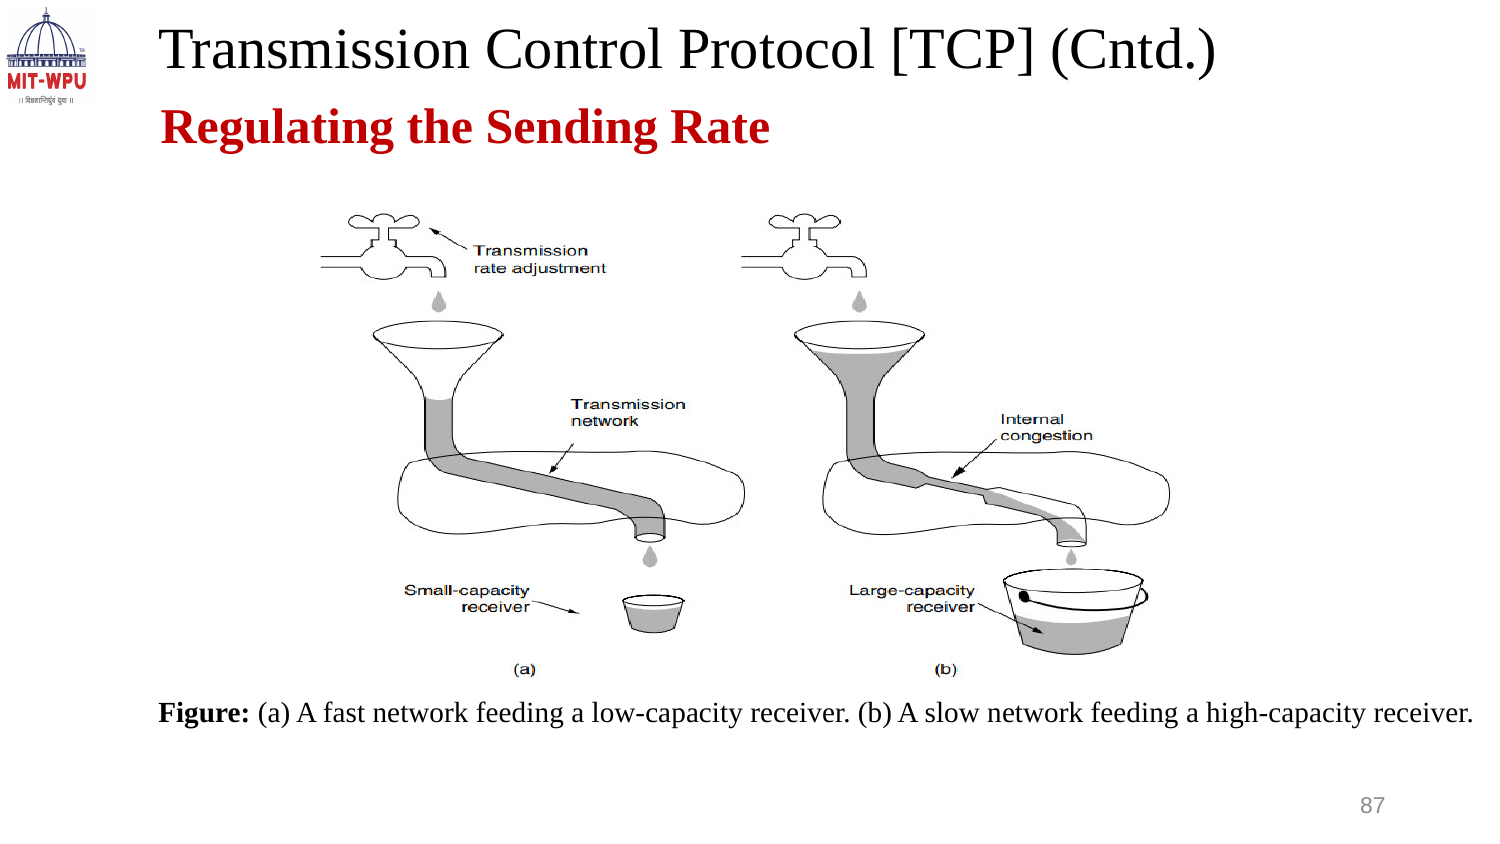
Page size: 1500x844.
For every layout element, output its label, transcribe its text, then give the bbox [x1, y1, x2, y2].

text_box Regulating the Sending Rate [136, 100, 1500, 147]
title Transmission Control Protocol [TCP] (Cntd.) [108, 7, 1269, 92]
text_box Figure: (a) A fast network feeding a low-capacity receiver. (b) A slow network feeding a high-capacity receiver. [75, 687, 1500, 735]
picture [6, 7, 96, 106]
picture [309, 201, 1191, 688]
slide_number 87 [1059, 782, 1397, 827]
